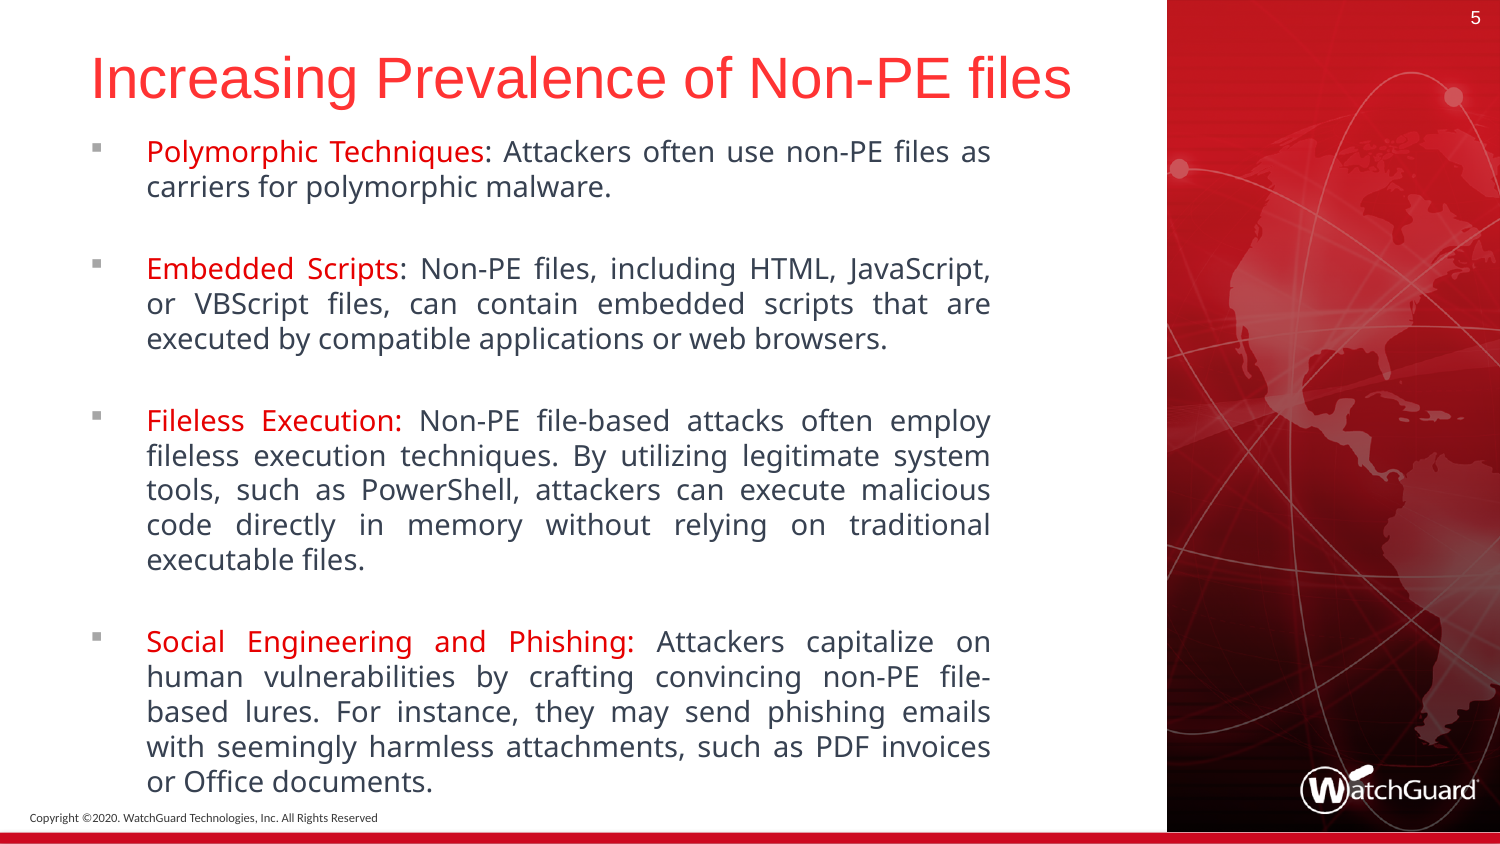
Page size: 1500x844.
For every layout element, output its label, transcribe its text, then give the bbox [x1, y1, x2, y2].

title Increasing Prevalence of Non-PE files [75, 33, 1215, 117]
list Polymorphic Techniques: Attackers often use non-PE files as carriers for polymorphic malware. Embedded Scripts: Non-PE files, including HTML, JavaScript, or VBScript files, can contain embedded scripts that are executed by compatible applications or web browsers. Fileless Execution: Non-PE file-based attacks often employ fileless execution techniques. By utilizing legitimate system tools, such as PowerShell, attackers can execute malicious code directly in memory without relying on traditional executable files. Social Engineering and Phishing: Attackers capitalize on human vulnerabilities by crafting convincing non-PE file-based lures. For instance, they may send phishing emails with seemingly harmless attachments, such as PDF invoices or Office documents. [75, 126, 1007, 754]
picture [1167, 0, 1500, 832]
slide_number 5 [1398, 0, 1497, 40]
